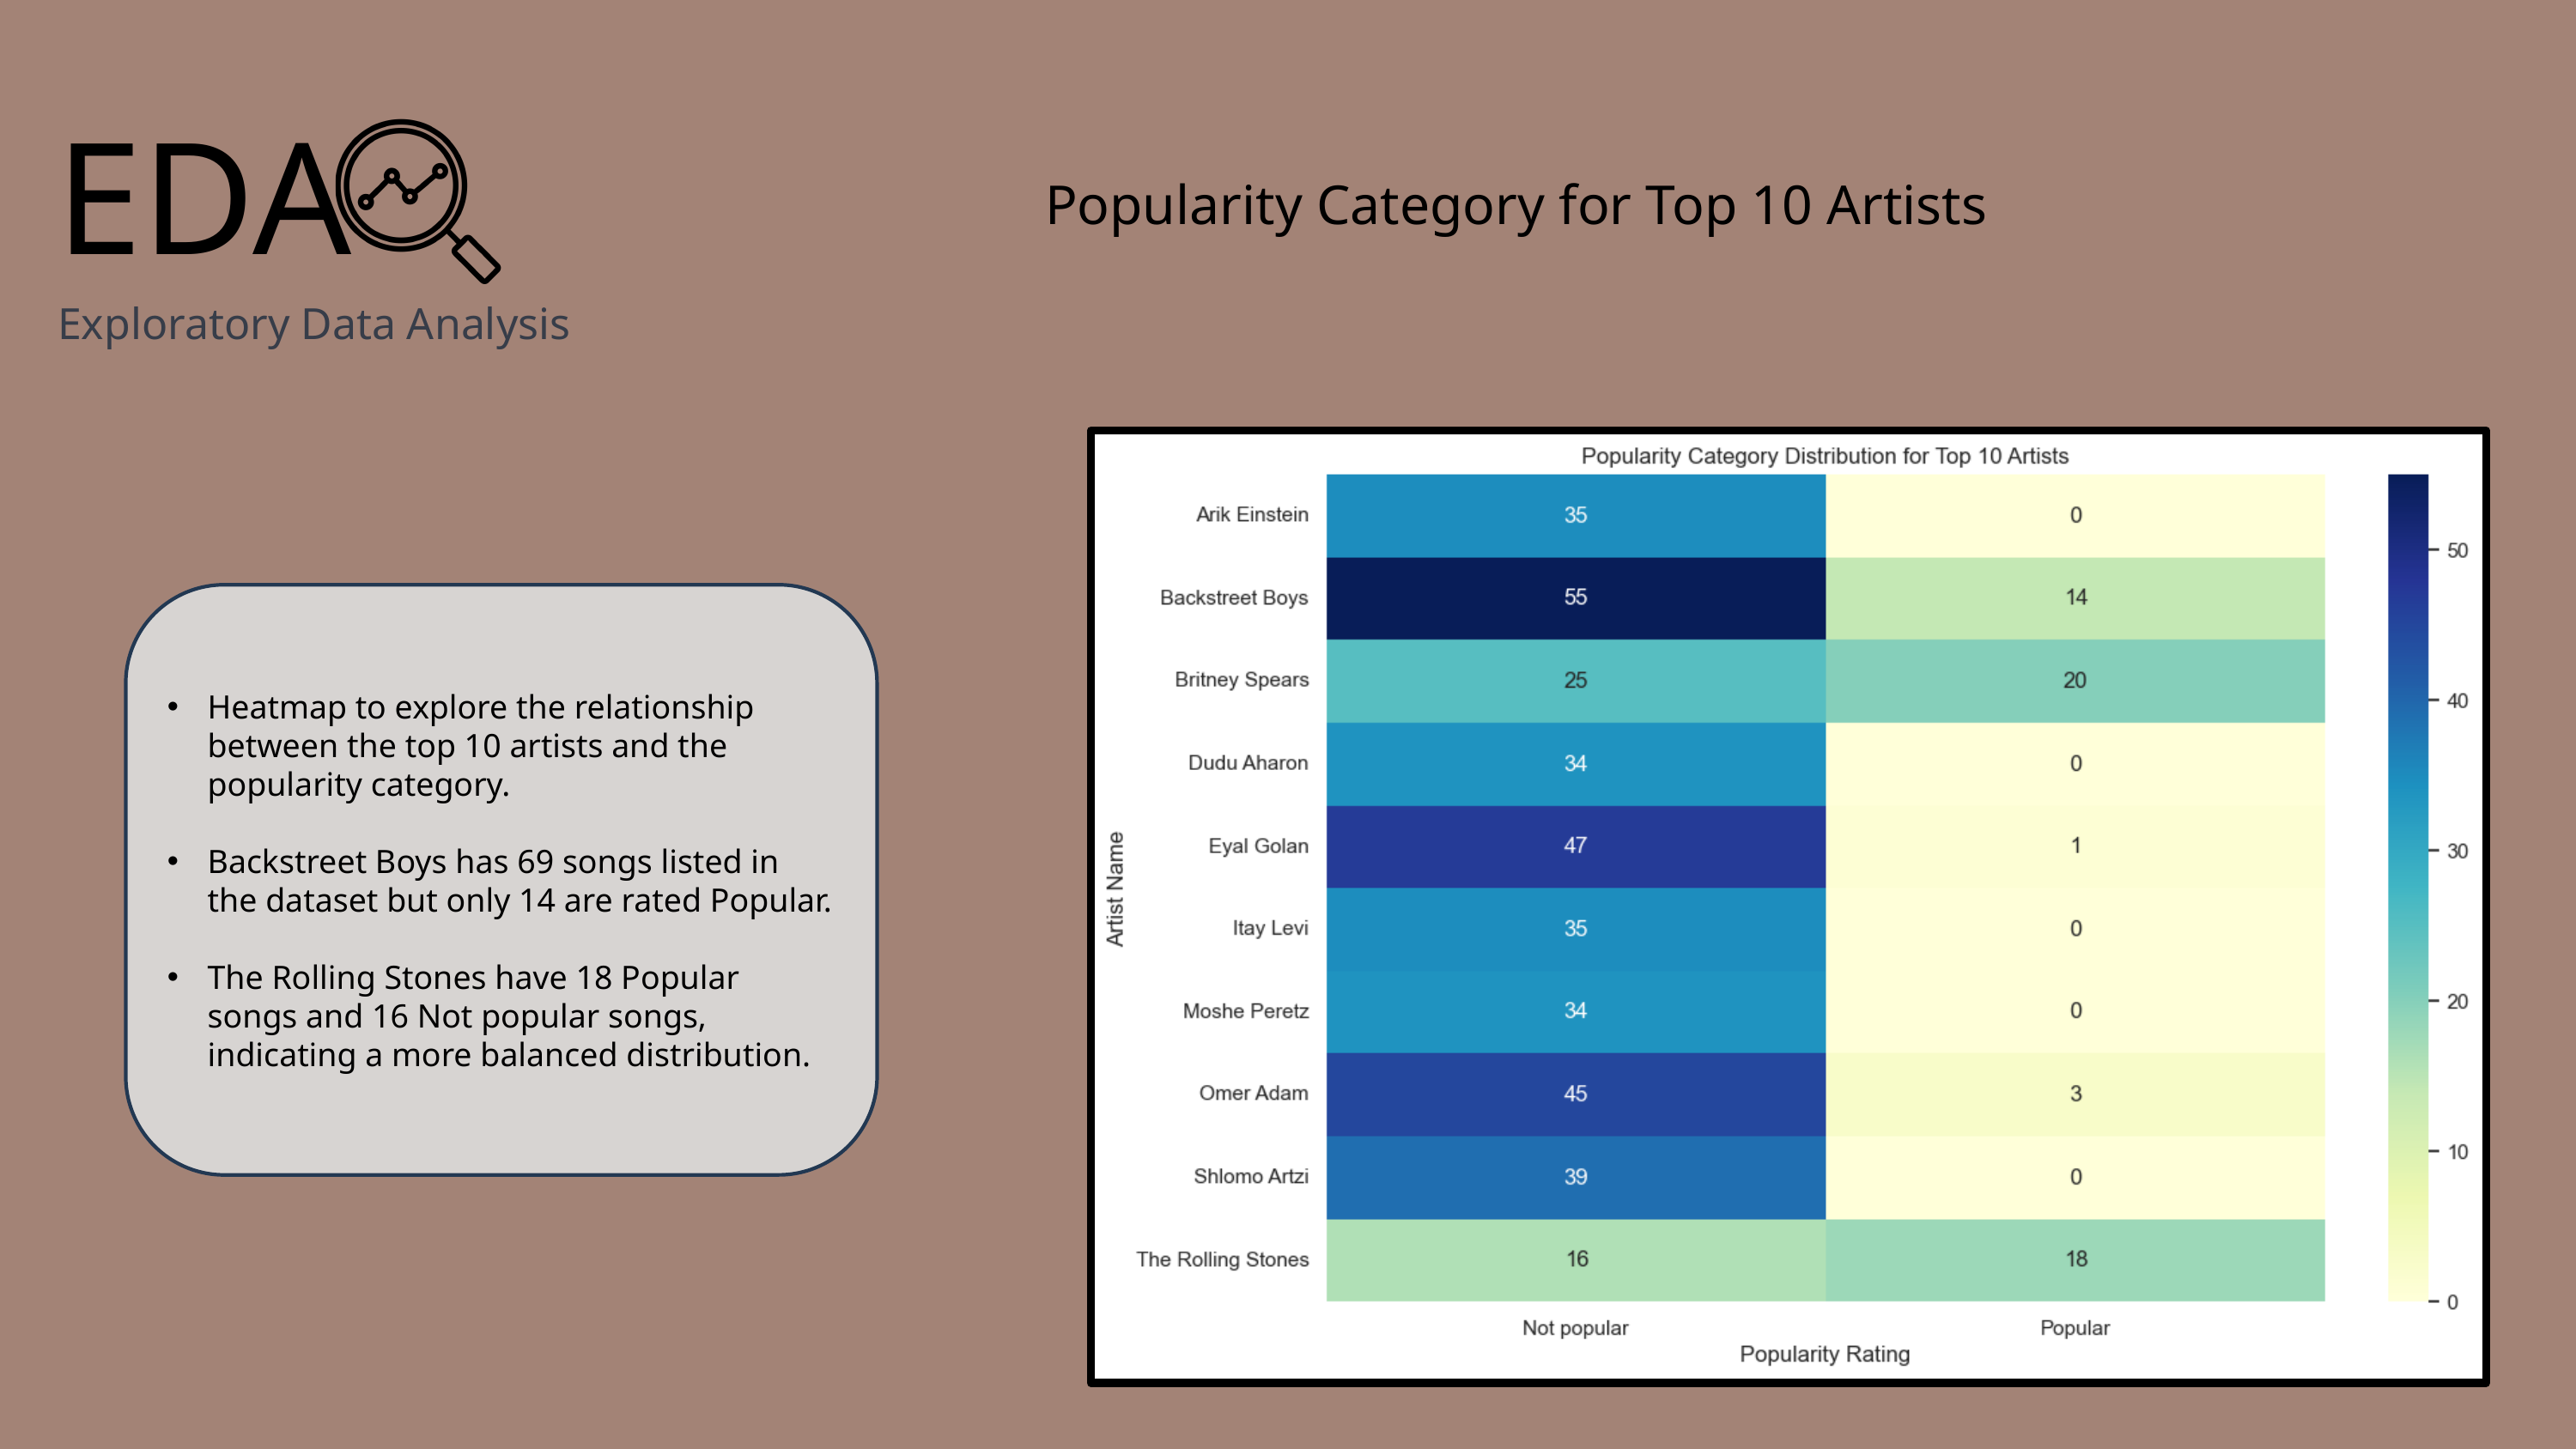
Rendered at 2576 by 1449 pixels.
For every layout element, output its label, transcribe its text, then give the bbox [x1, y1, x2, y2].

text_box Exploratory Data Analysis [58, 288, 691, 349]
text_box Heatmap to explore the relationship between the top 10 artists and the popularity category. Backstreet Boys has 69 songs listed in the dataset but only 14 are rated Popular. The Rolling Stones have 18 Popular songs and 16 Not popular songs, indicating a more balanced distribution. [124, 583, 879, 1177]
text_box EDA [56, 130, 374, 286]
text_box [335, 112, 501, 284]
text_box Popularity Category for Top 10 Artists [1045, 160, 2279, 236]
picture [1094, 434, 2482, 1379]
